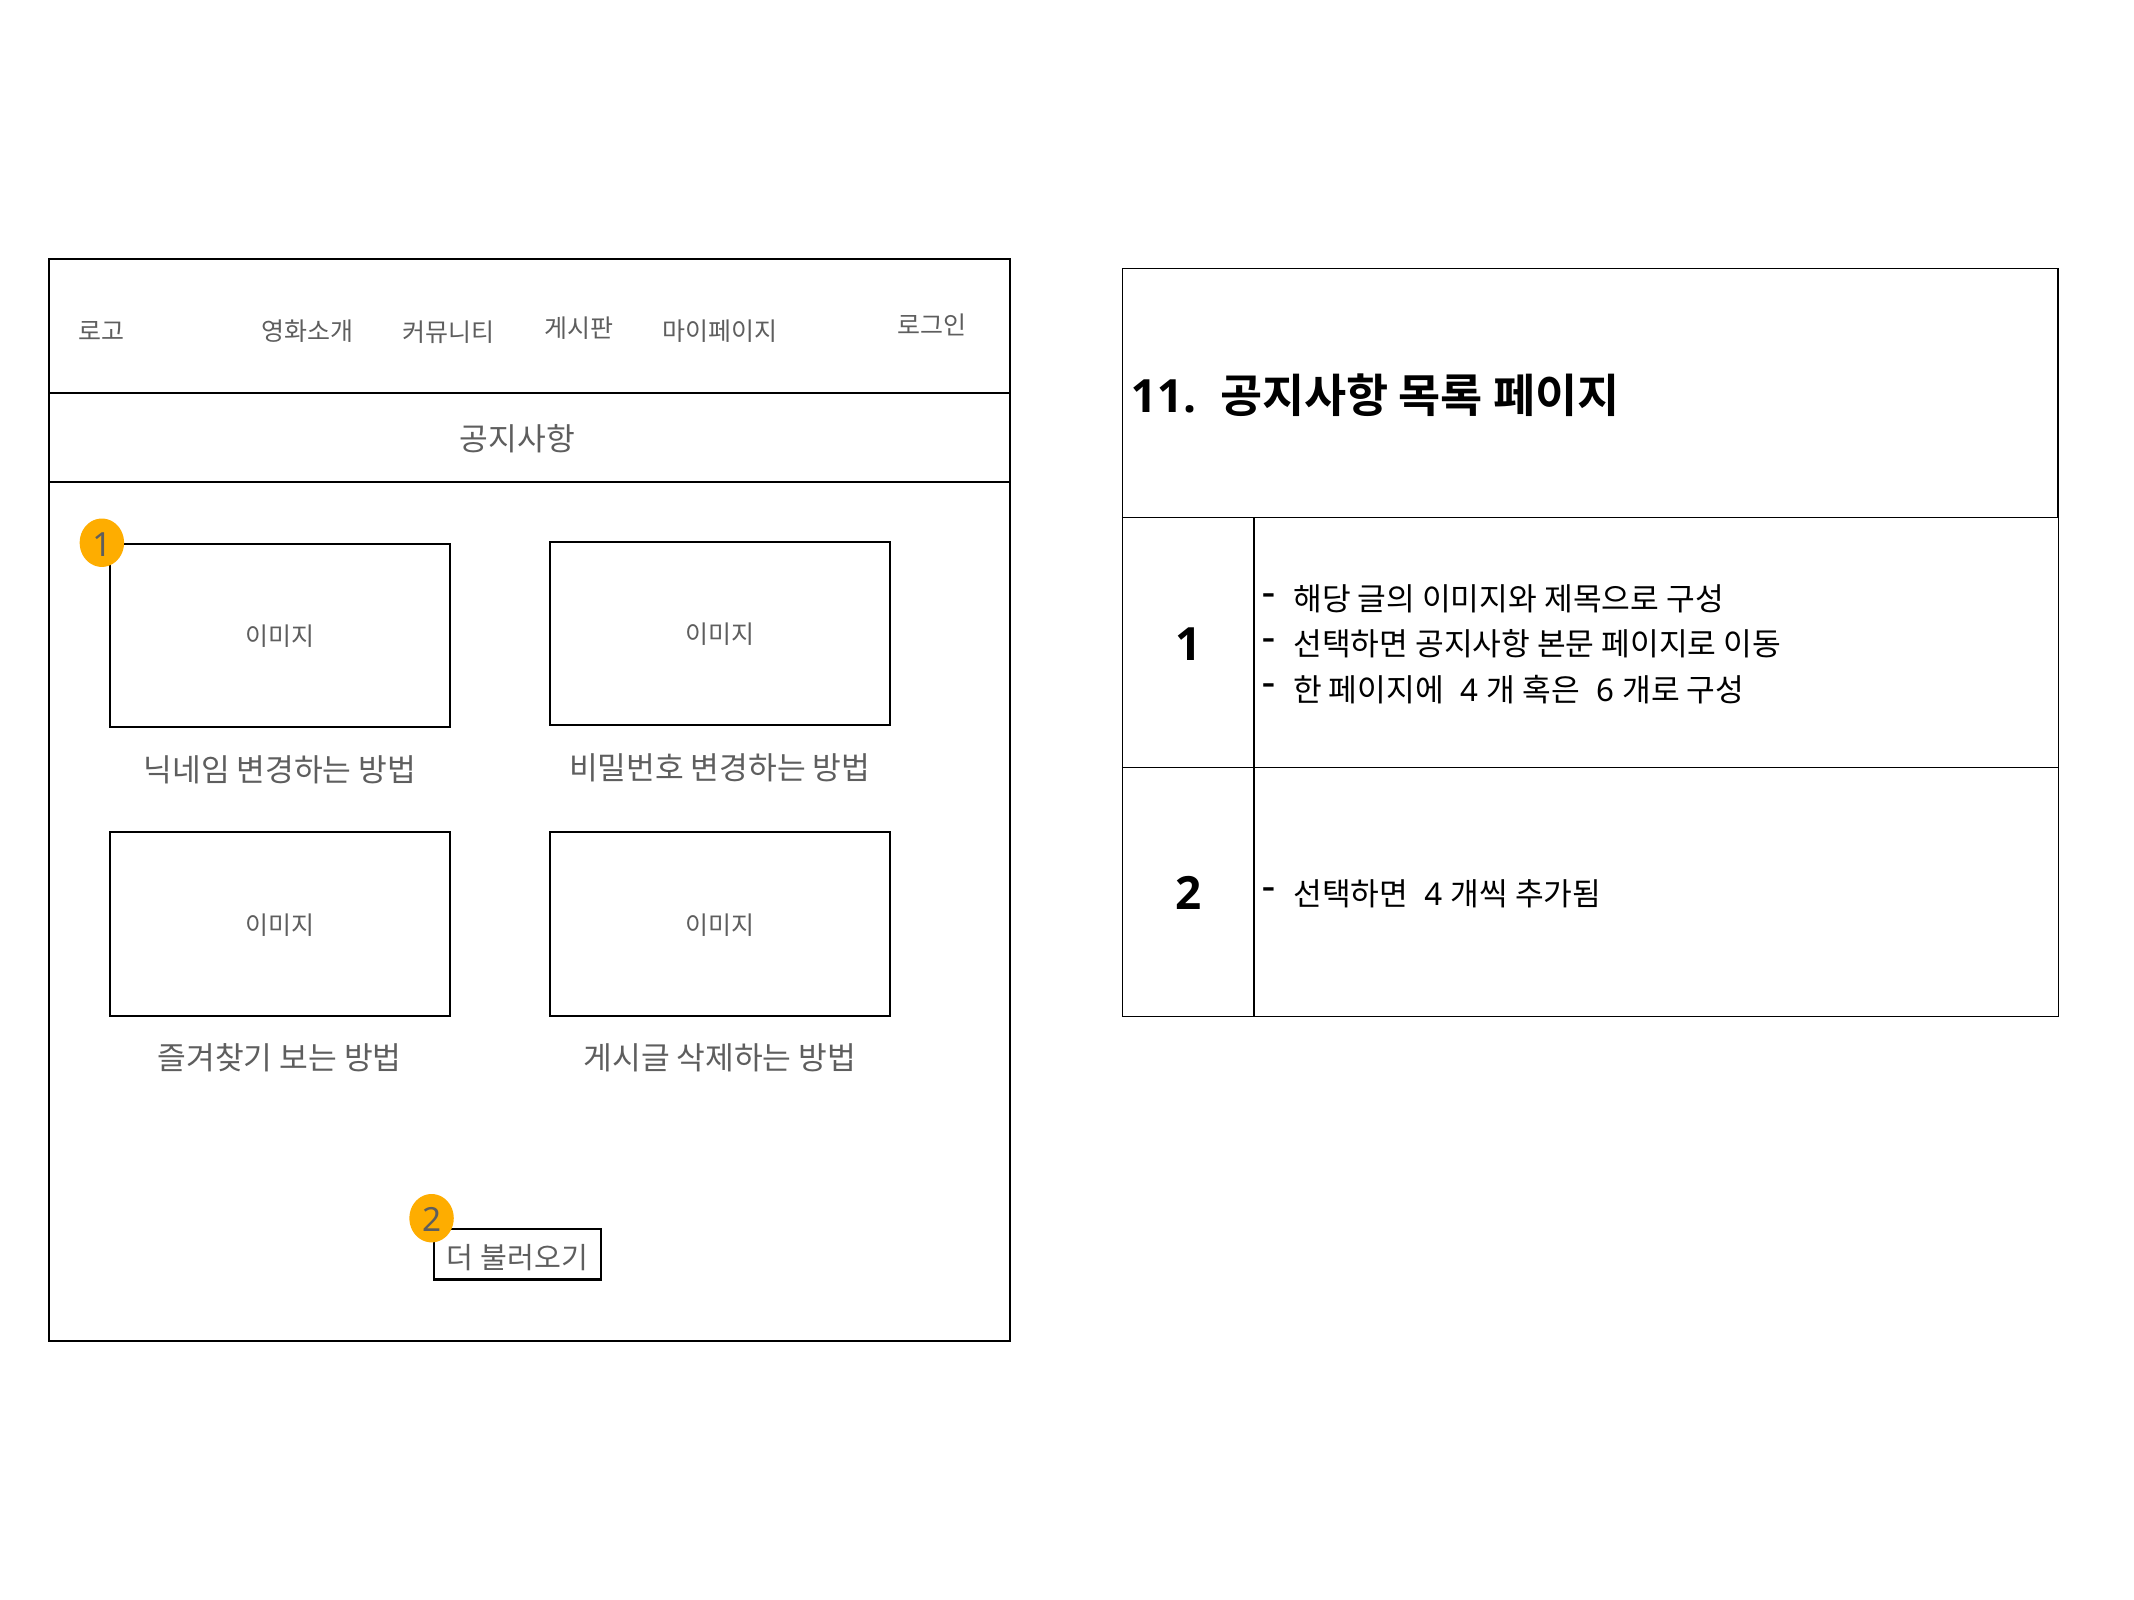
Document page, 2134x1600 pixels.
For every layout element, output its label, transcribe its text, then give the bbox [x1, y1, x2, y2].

text_box 이미지 [240, 616, 319, 656]
text_box 더 불러오기 [442, 1234, 593, 1279]
text_box [549, 542, 891, 726]
text_box [49, 394, 1011, 482]
text_box 이미지 [240, 904, 319, 944]
text_box 게시판 [539, 308, 618, 347]
text_box 닉네임 변경하는 방법 [139, 745, 421, 792]
text_box 로그인 [893, 305, 971, 345]
text_box [109, 544, 450, 728]
text_box [109, 832, 450, 1016]
table_cell 선택하면 4개씩 추가됨 [1255, 768, 2058, 1016]
table_header 11. 공지사항 목록 페이지 [1123, 269, 2057, 517]
text_box 즐겨찾기 보는 방법 [153, 1033, 407, 1081]
text_box 게시글 삭제하는 방법 [579, 1034, 861, 1081]
text_box 커뮤니티 [398, 311, 500, 351]
text_box 이미지 [681, 614, 759, 654]
text_box 로고 [74, 310, 130, 350]
text_box [409, 1199, 417, 1237]
text_box 공지사항 [455, 414, 580, 461]
text_box [446, 1199, 454, 1237]
text_box [433, 1228, 602, 1280]
text_box 영화소개 [257, 310, 358, 350]
text_box [49, 483, 1011, 1341]
text_box 2 [417, 1193, 446, 1243]
text_box [79, 524, 87, 561]
text_box [49, 259, 1011, 393]
text_box 마이페이지 [658, 310, 782, 350]
table_cell 해당 글의 이미지와 제목으로 구성 선택하면 공지사항 본문 페이지로 이동 한 페이지에 4개 혹은 6개로 구성 [1255, 518, 2058, 767]
text_box 이미지 [681, 904, 759, 944]
table_cell 2 [1123, 768, 1253, 1016]
text_box [117, 525, 125, 561]
text_box 비밀번호 변경하는 방법 [564, 743, 876, 790]
text_box 1 [87, 518, 117, 568]
table_cell 1 [1123, 518, 1253, 767]
text_box [549, 832, 891, 1016]
